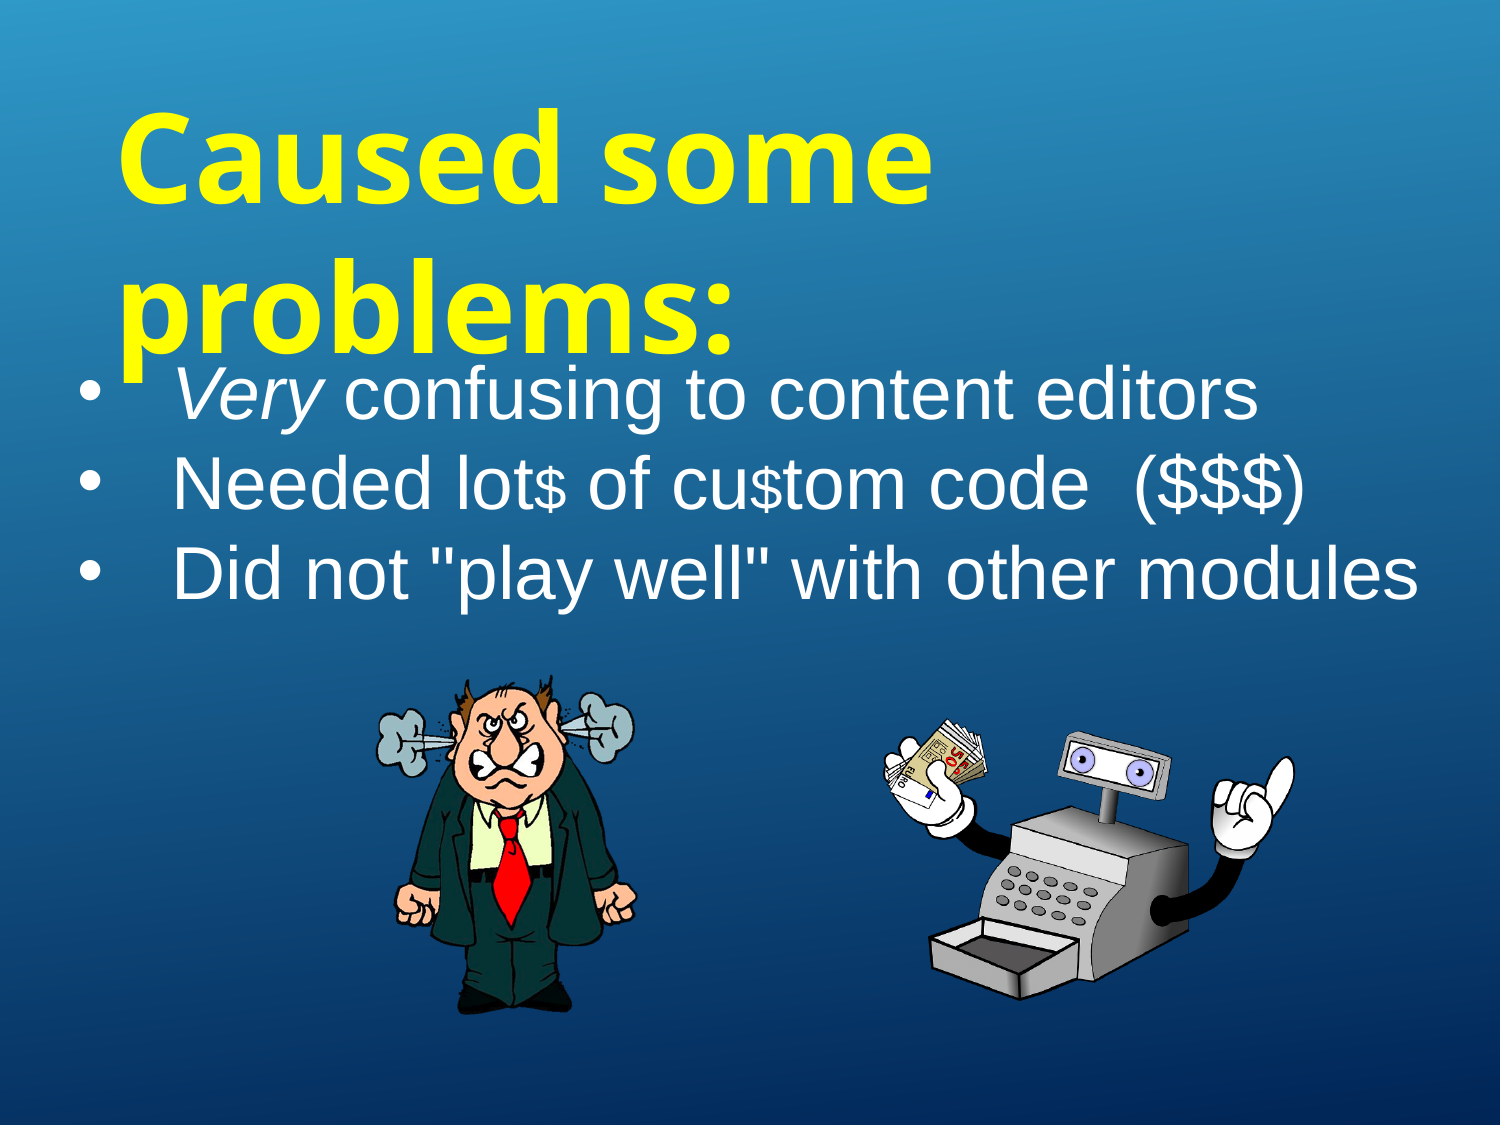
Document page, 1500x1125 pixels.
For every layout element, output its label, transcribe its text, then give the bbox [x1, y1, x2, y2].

picture [849, 699, 1336, 1013]
text_box Caused some problems: [99, 70, 1400, 337]
picture [374, 674, 638, 1016]
text_box Very confusing to content editors Needed lot$ of cu$tom code ($$$) Did not "play well" with other modules [63, 337, 1437, 623]
